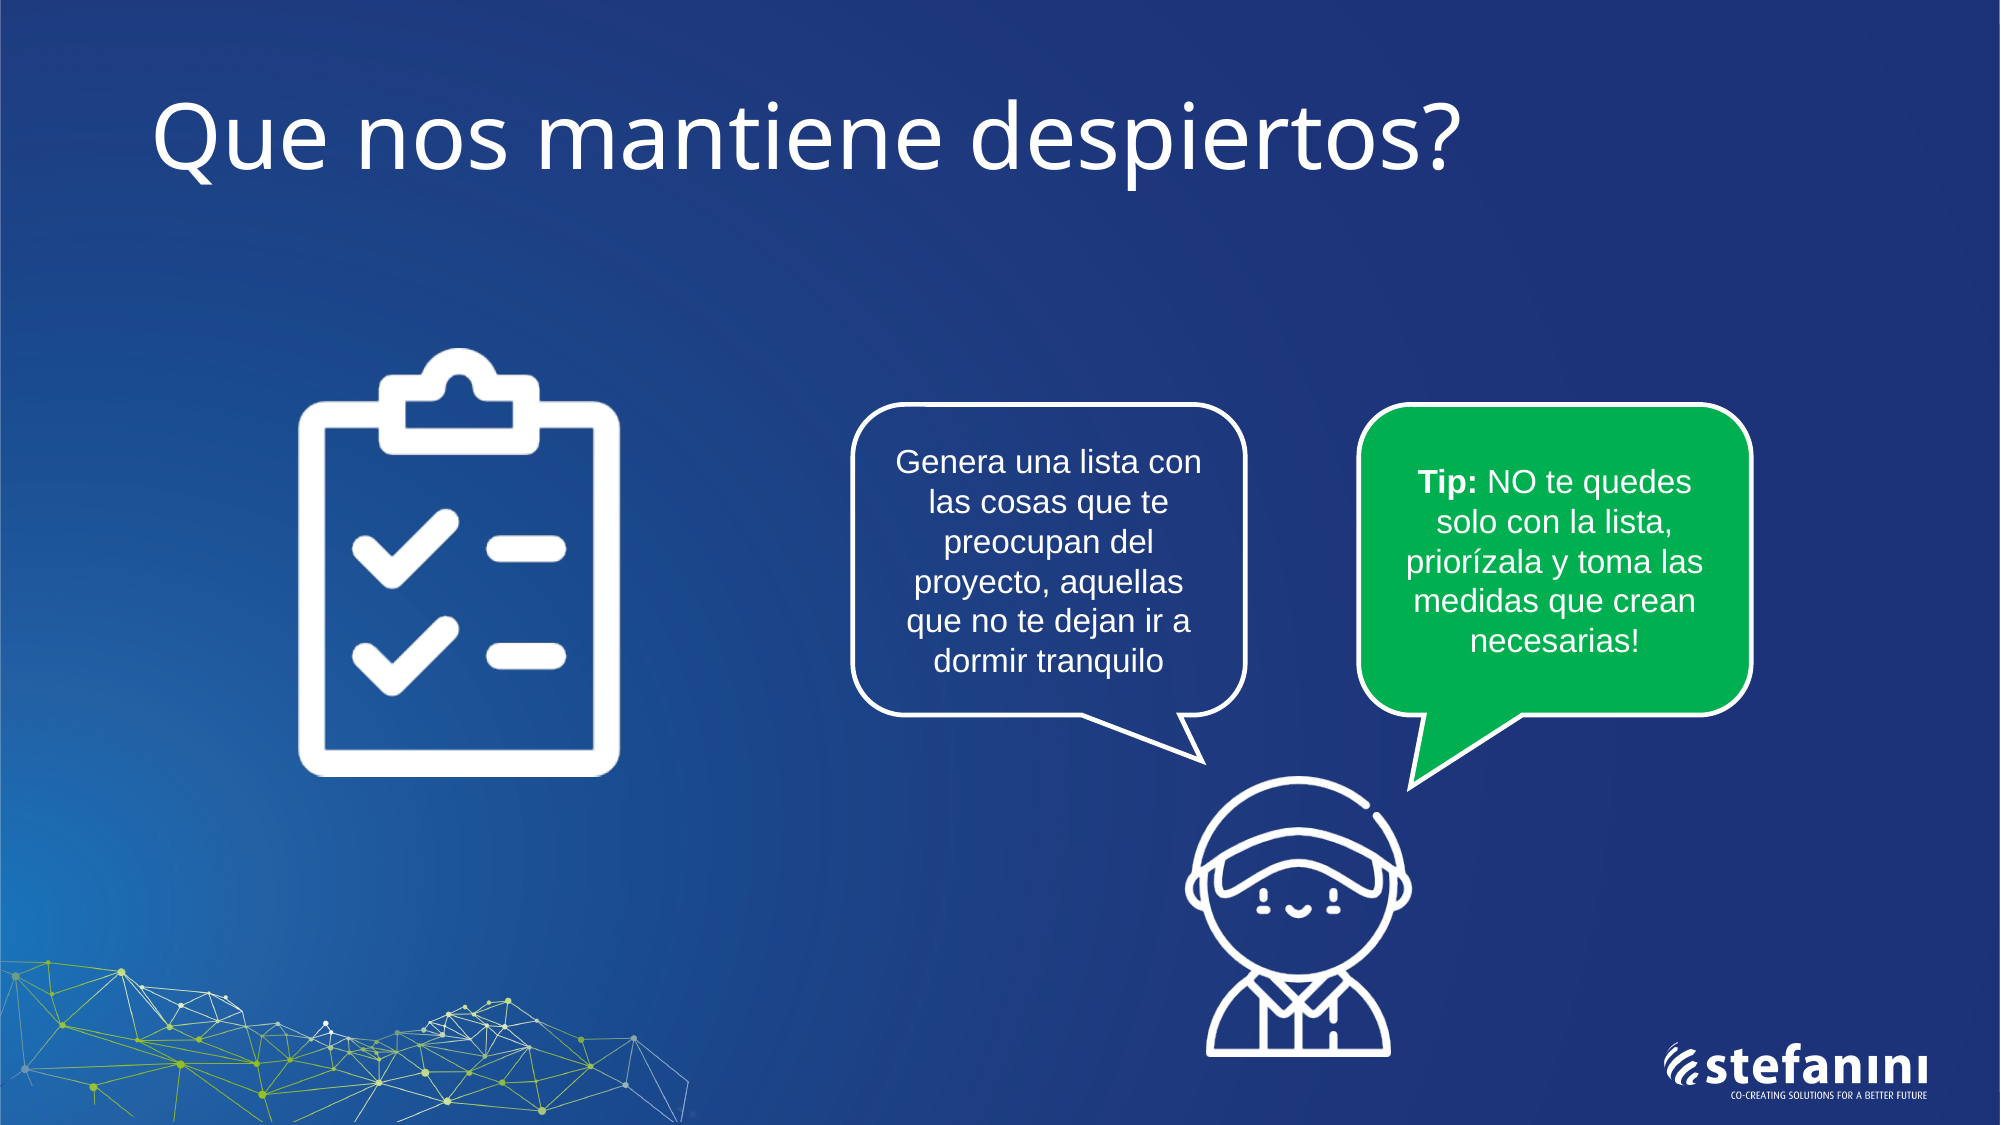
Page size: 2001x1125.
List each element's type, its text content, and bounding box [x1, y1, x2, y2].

picture [0, 0, 2000, 1125]
text_box Tip: NO te quedes solo con la lista, priorízala y toma las medidas que crean necesarias! [1357, 403, 1753, 776]
text_box Que nos mantiene despiertos? [123, 62, 1515, 236]
text_box Genera una lista con las cosas que te preocupan del proyecto, aquellas que no te dejan ir a dormir tranquilo [851, 403, 1247, 763]
